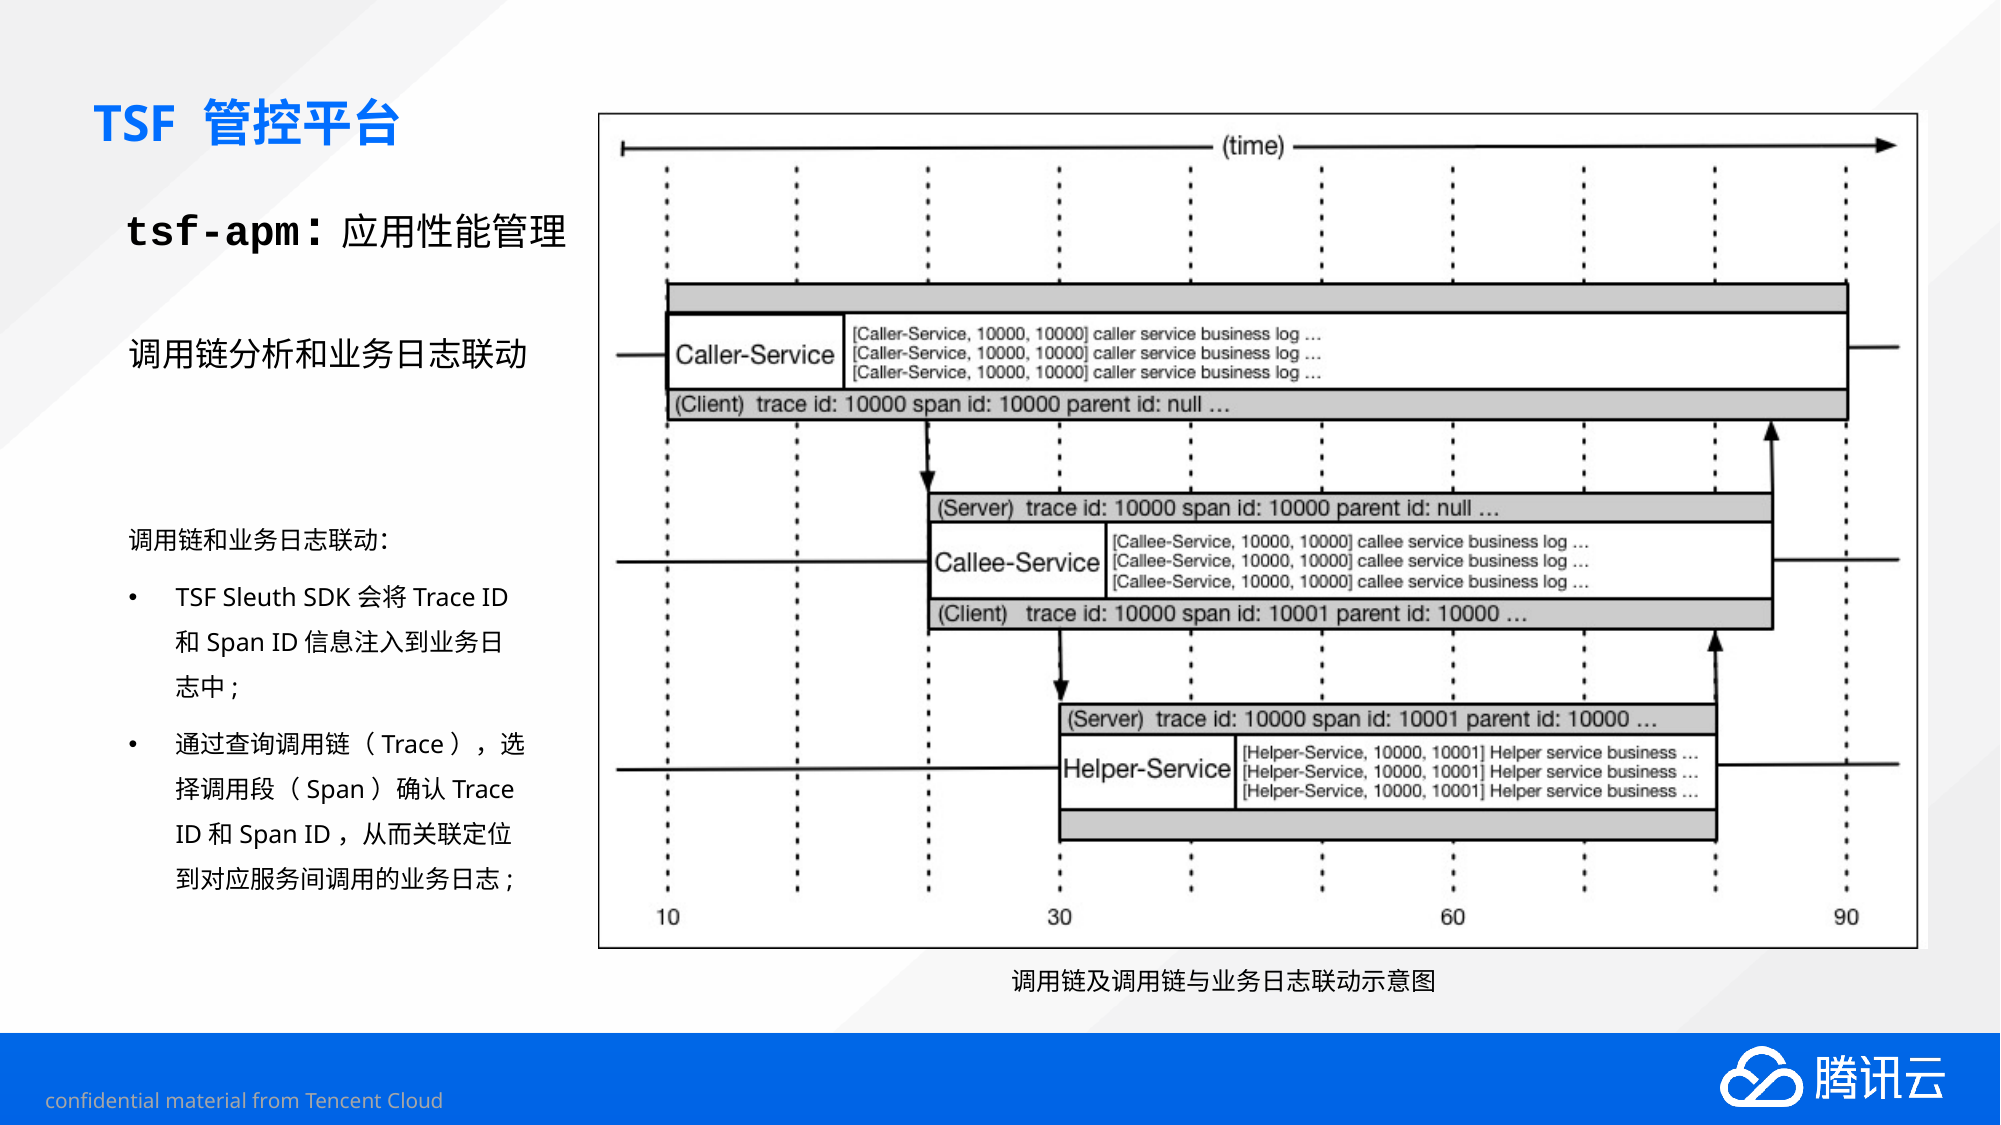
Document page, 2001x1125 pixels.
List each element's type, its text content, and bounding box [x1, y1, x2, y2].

picture [0, 0, 2000, 1033]
picture [1720, 1046, 1945, 1107]
text_box 调用链及调用链与业务日志联动示意图 [997, 958, 1529, 1003]
text_box 调用链和业务日志联动： TSF Sleuth SDK会将Trace ID和Span ID信息注入到业务日志中; 通过查询调用链（Trace），选择调用段（Span）确认Trace ID和Span ID，从而关联定位到对应服务间调用的业务日志; [114, 501, 544, 946]
title TSF 管控平台 [78, 78, 1804, 172]
text_box 调用链分析和业务日志联动 [114, 326, 598, 381]
text_box tsf-apm:应用性能管理 [109, 188, 598, 308]
